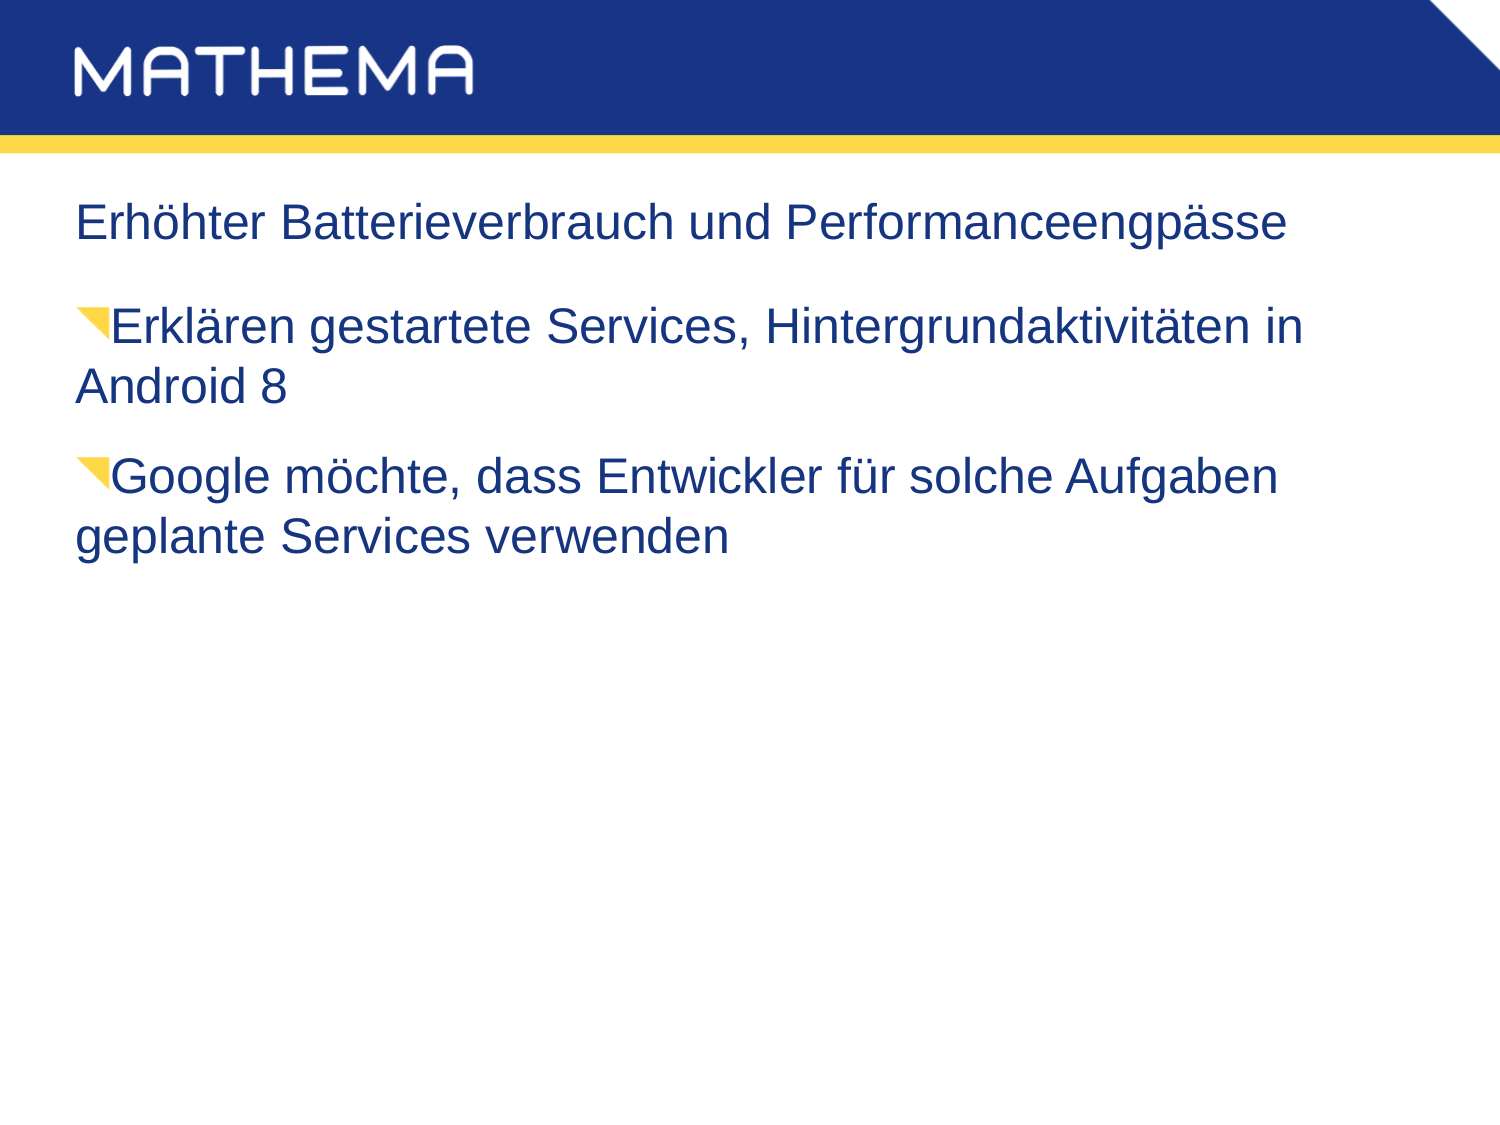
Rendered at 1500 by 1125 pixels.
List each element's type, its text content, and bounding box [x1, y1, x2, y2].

picture [0, 0, 1500, 1125]
list Erklären gestartete Services, Hintergrundaktivitäten in Android 8 Google möchte, dass Entwickler für solche Aufgaben geplante Services verwenden [75, 294, 1425, 1043]
title Erhöhter Batterieverbrauch und Performanceengpässe [75, 189, 1425, 261]
